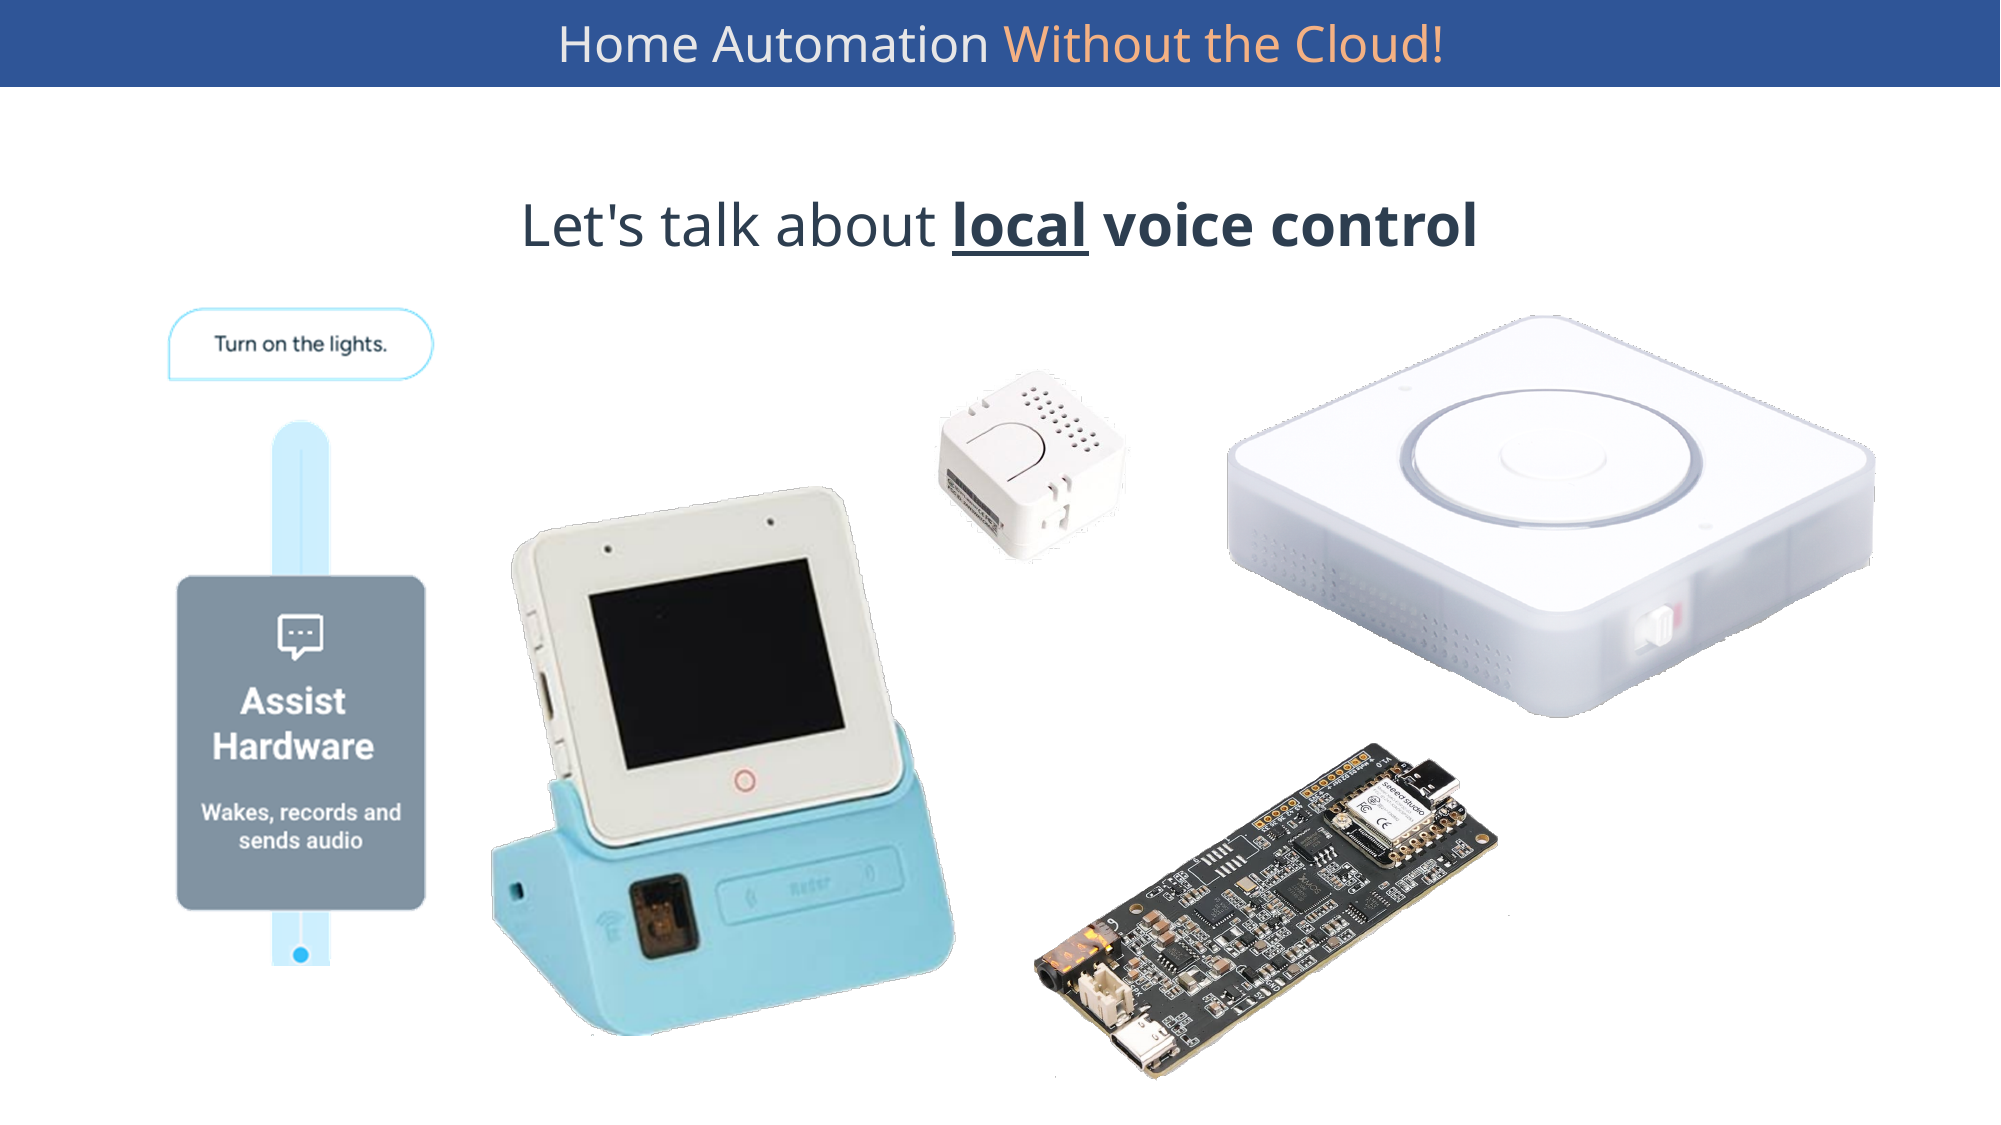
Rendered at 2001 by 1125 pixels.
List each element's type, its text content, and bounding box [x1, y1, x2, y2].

text_box [0, 0, 2000, 88]
text_box Home Automation Without the Cloud! [353, 5, 1649, 81]
picture [62, 245, 1938, 1125]
text_box Let's talk about local voice control [506, 181, 1494, 245]
